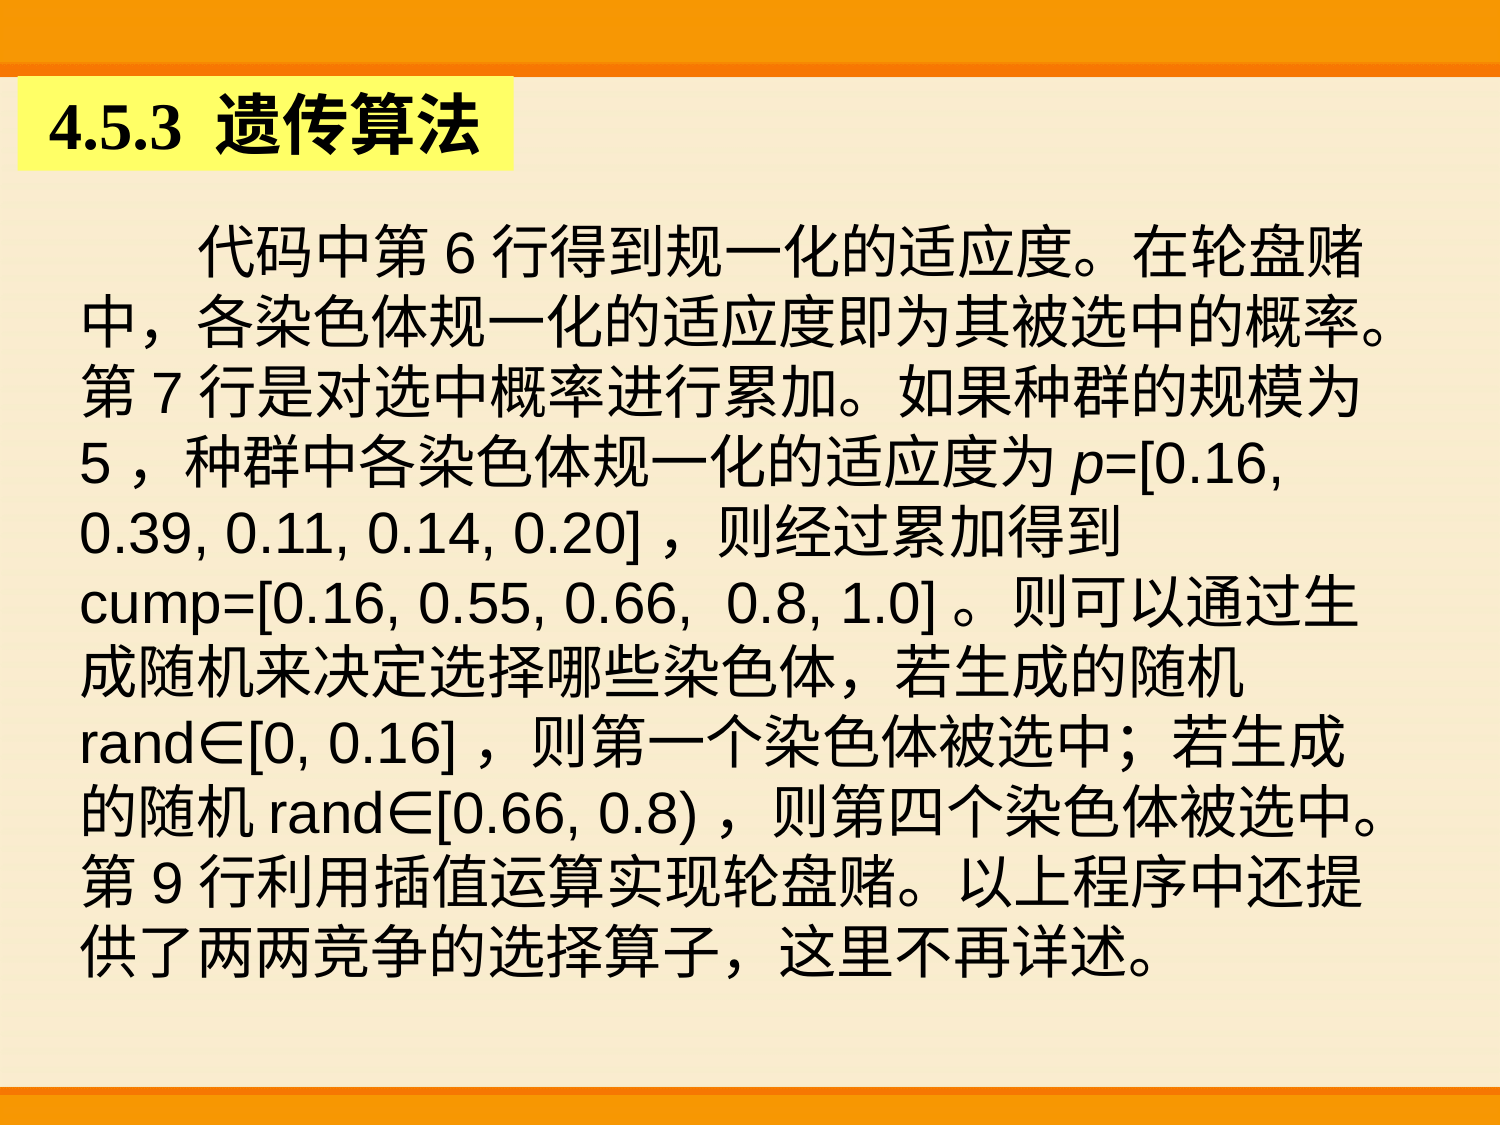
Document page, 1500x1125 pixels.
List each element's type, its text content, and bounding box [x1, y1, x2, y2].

text_box 4.5.3 遗传算法 [17, 76, 514, 171]
picture [0, 0, 1500, 1125]
text_box 代码中第6行得到规一化的适应度。在轮盘赌中，各染色体规一化的适应度即为其被选中的概率。第7行是对选中概率进行累加。如果种群的规模为5，种群中各染色体规一化的适应度为p=[0.16, 0.39, 0.11, 0.14, 0.20]，则经过累加得到cump=[0.16, 0.55, 0.66, 0.8, 1.0]。则可以通过生成随机来决定选择哪些染色体，若生成的随机rand∈[0, 0.16]，则第一个染色体被选中；若生成的随机rand∈[0.66, 0.8)，则第四个染色体被选中。第9行利用插值运算实现轮盘赌。以上程序中还提供了两两竞争的选择算子，这里不再详述。 [64, 208, 1412, 993]
